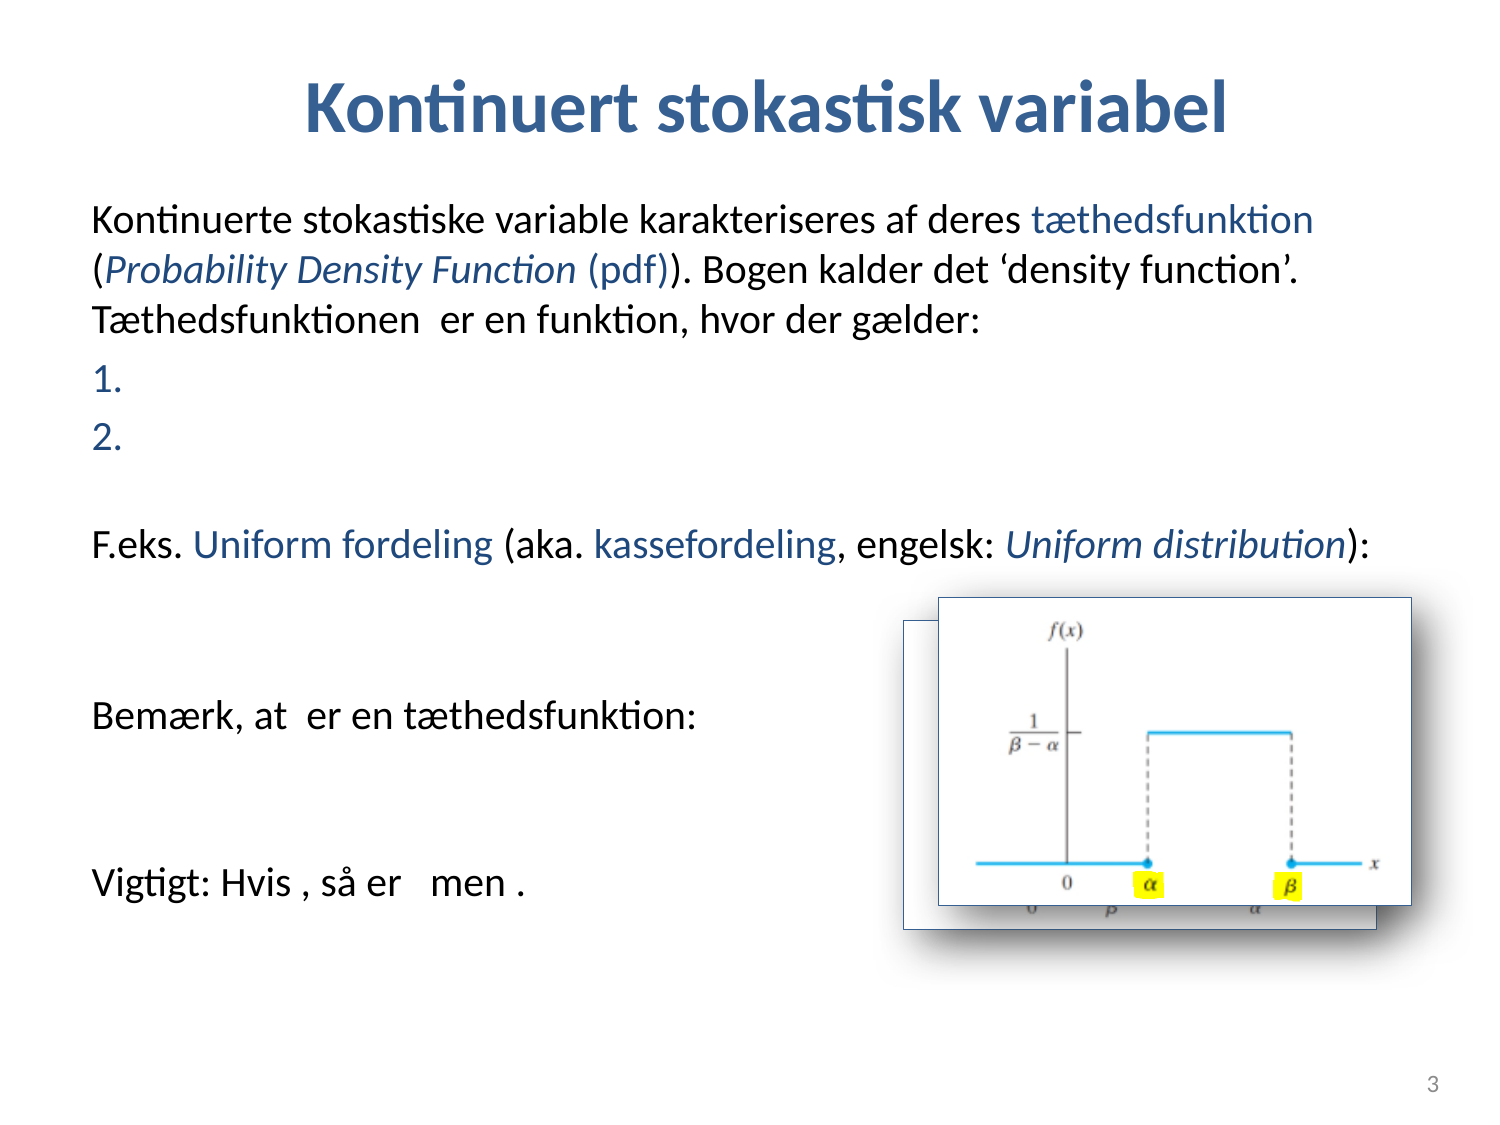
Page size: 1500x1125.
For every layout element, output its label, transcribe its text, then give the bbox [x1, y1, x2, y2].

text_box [938, 596, 1412, 906]
slide_number 3 [1104, 1058, 1455, 1107]
picture [903, 620, 1377, 929]
title Kontinuert stokastisk variabel [76, 45, 1459, 161]
